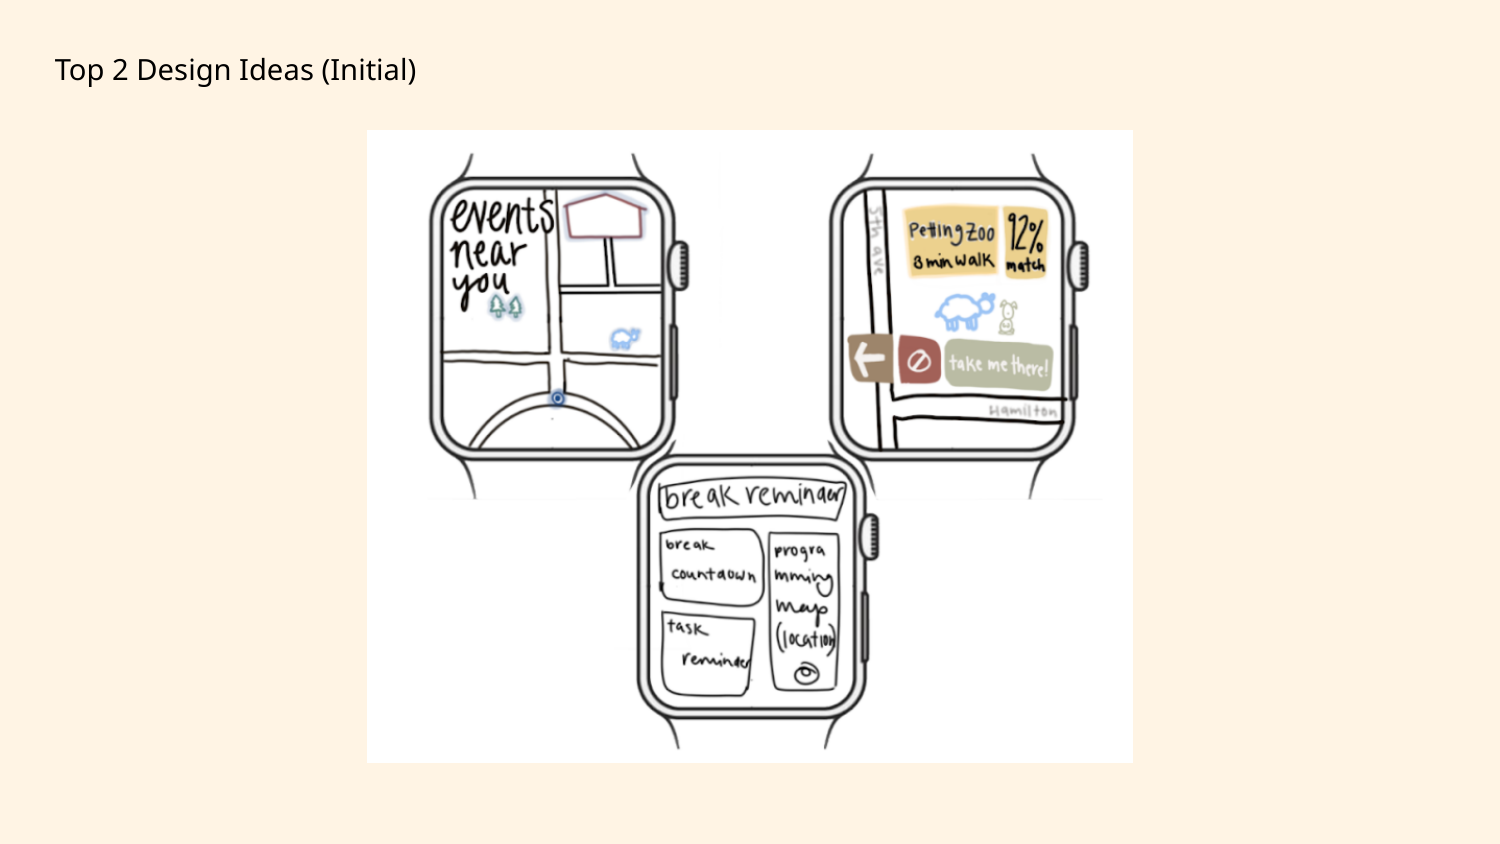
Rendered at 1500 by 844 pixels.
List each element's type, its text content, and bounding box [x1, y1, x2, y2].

picture [366, 130, 1134, 764]
text_box Top 2 Design Ideas (Initial) [39, 35, 458, 102]
